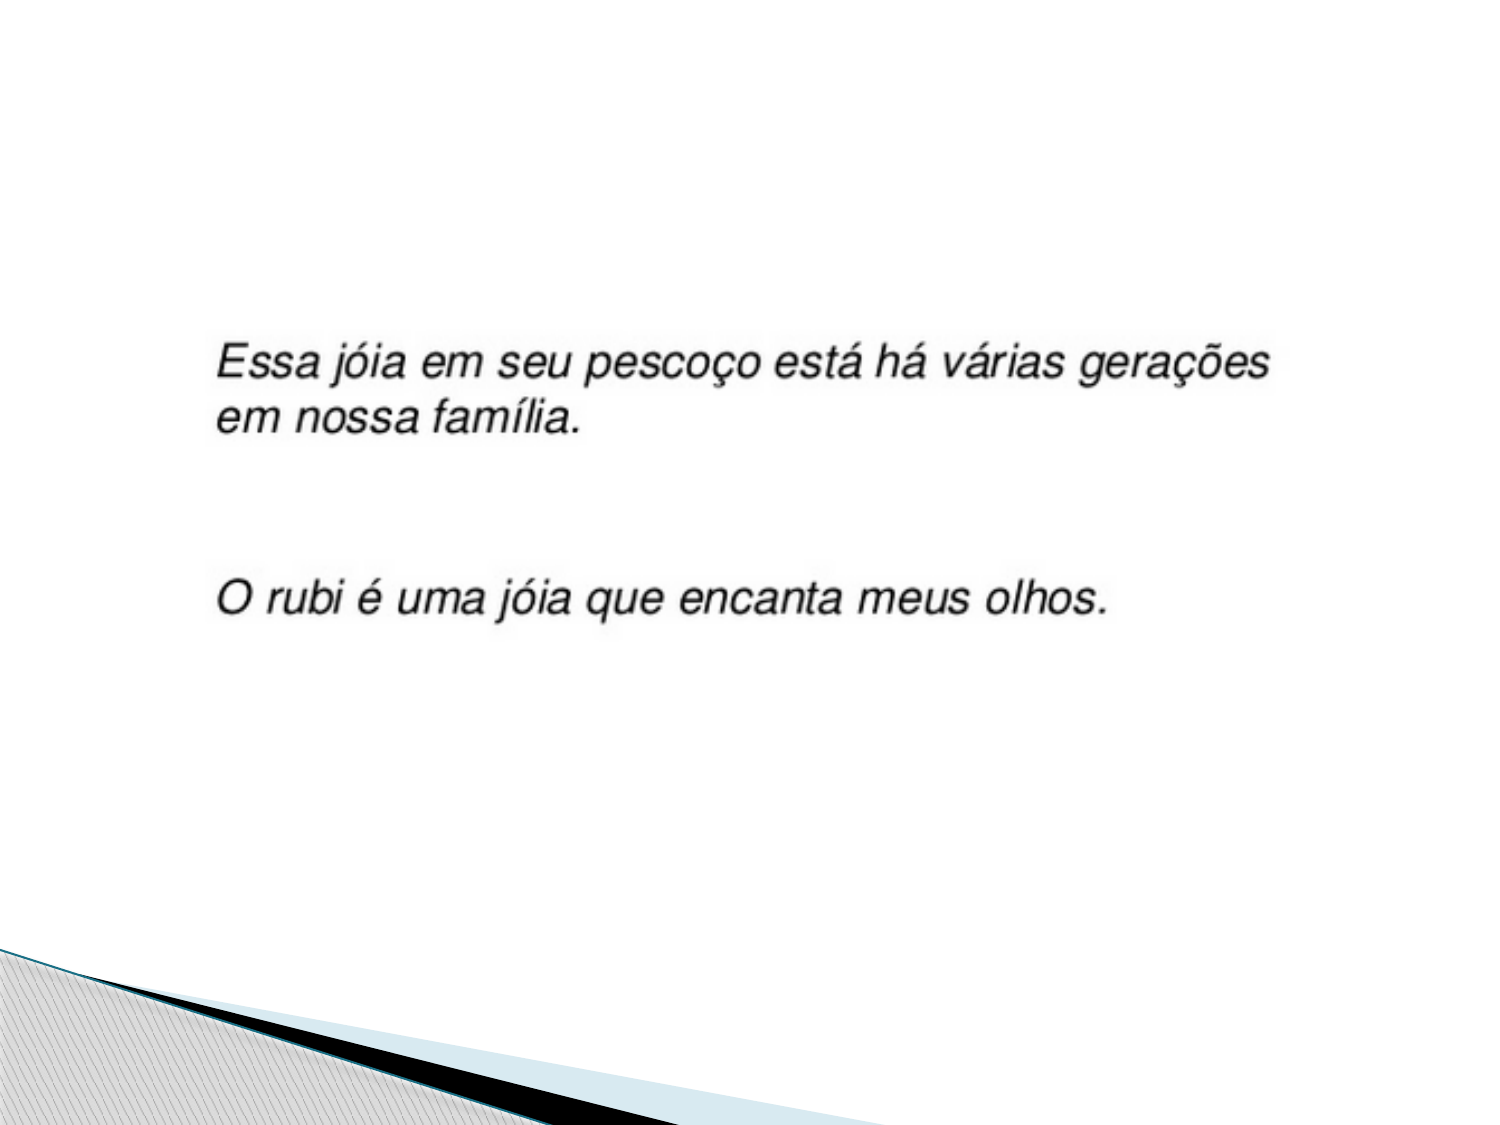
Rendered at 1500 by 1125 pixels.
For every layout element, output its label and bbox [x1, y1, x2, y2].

picture [170, 243, 1336, 807]
